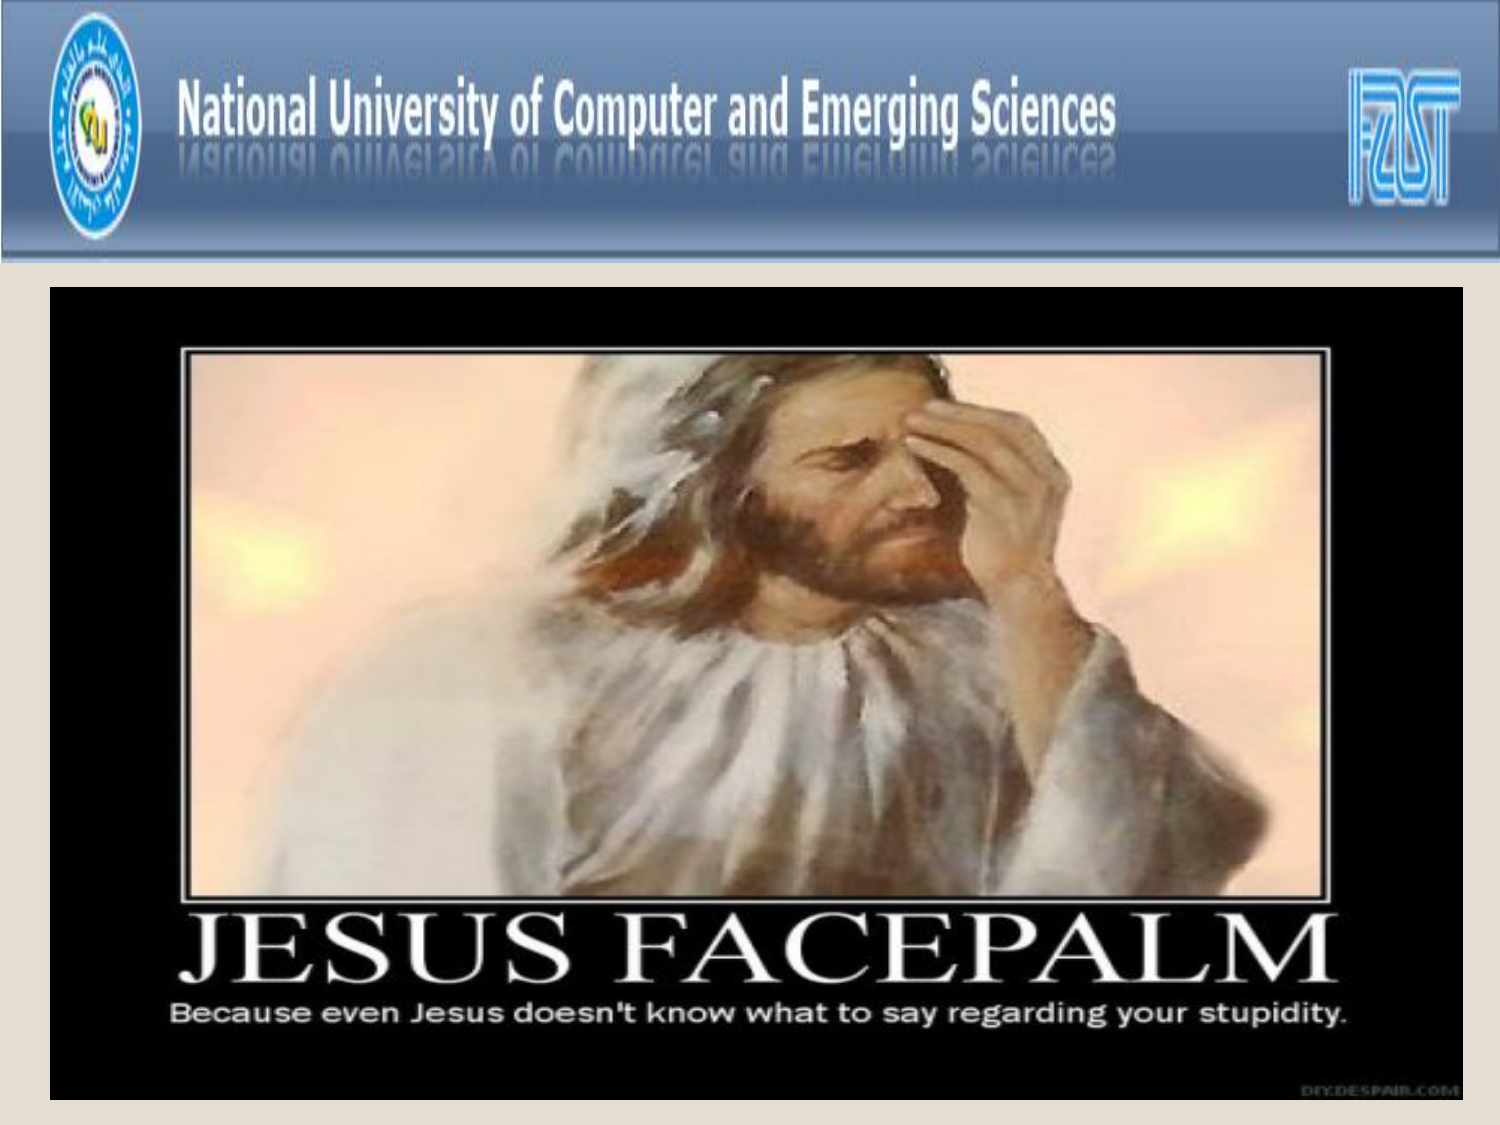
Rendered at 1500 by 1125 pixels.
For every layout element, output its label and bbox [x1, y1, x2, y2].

list [49, 287, 1463, 1101]
picture [0, 0, 1500, 263]
